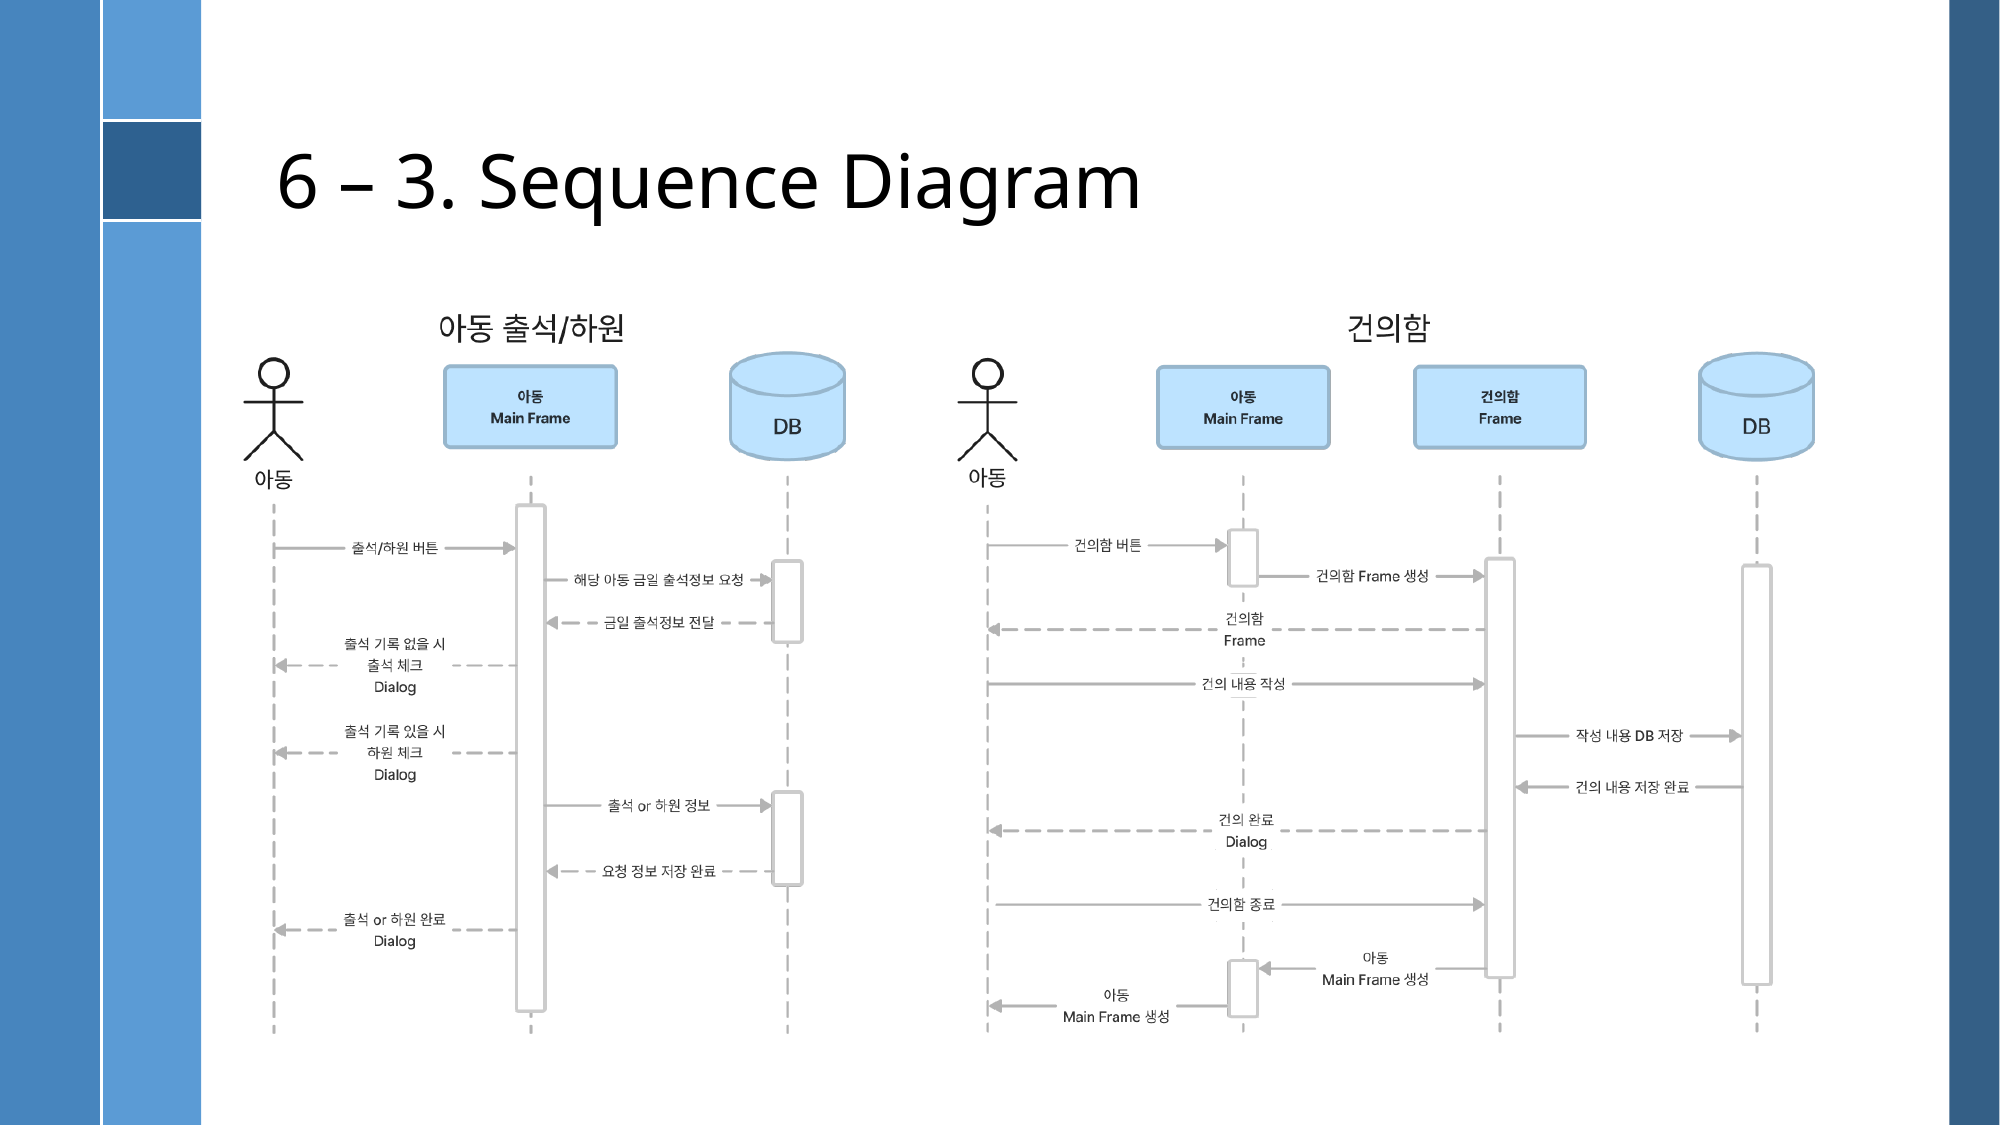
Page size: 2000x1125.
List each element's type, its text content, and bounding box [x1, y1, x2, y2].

picture [243, 305, 846, 1034]
title 6 – 3. Sequence Diagram [261, 29, 1867, 233]
picture [957, 305, 1815, 1034]
